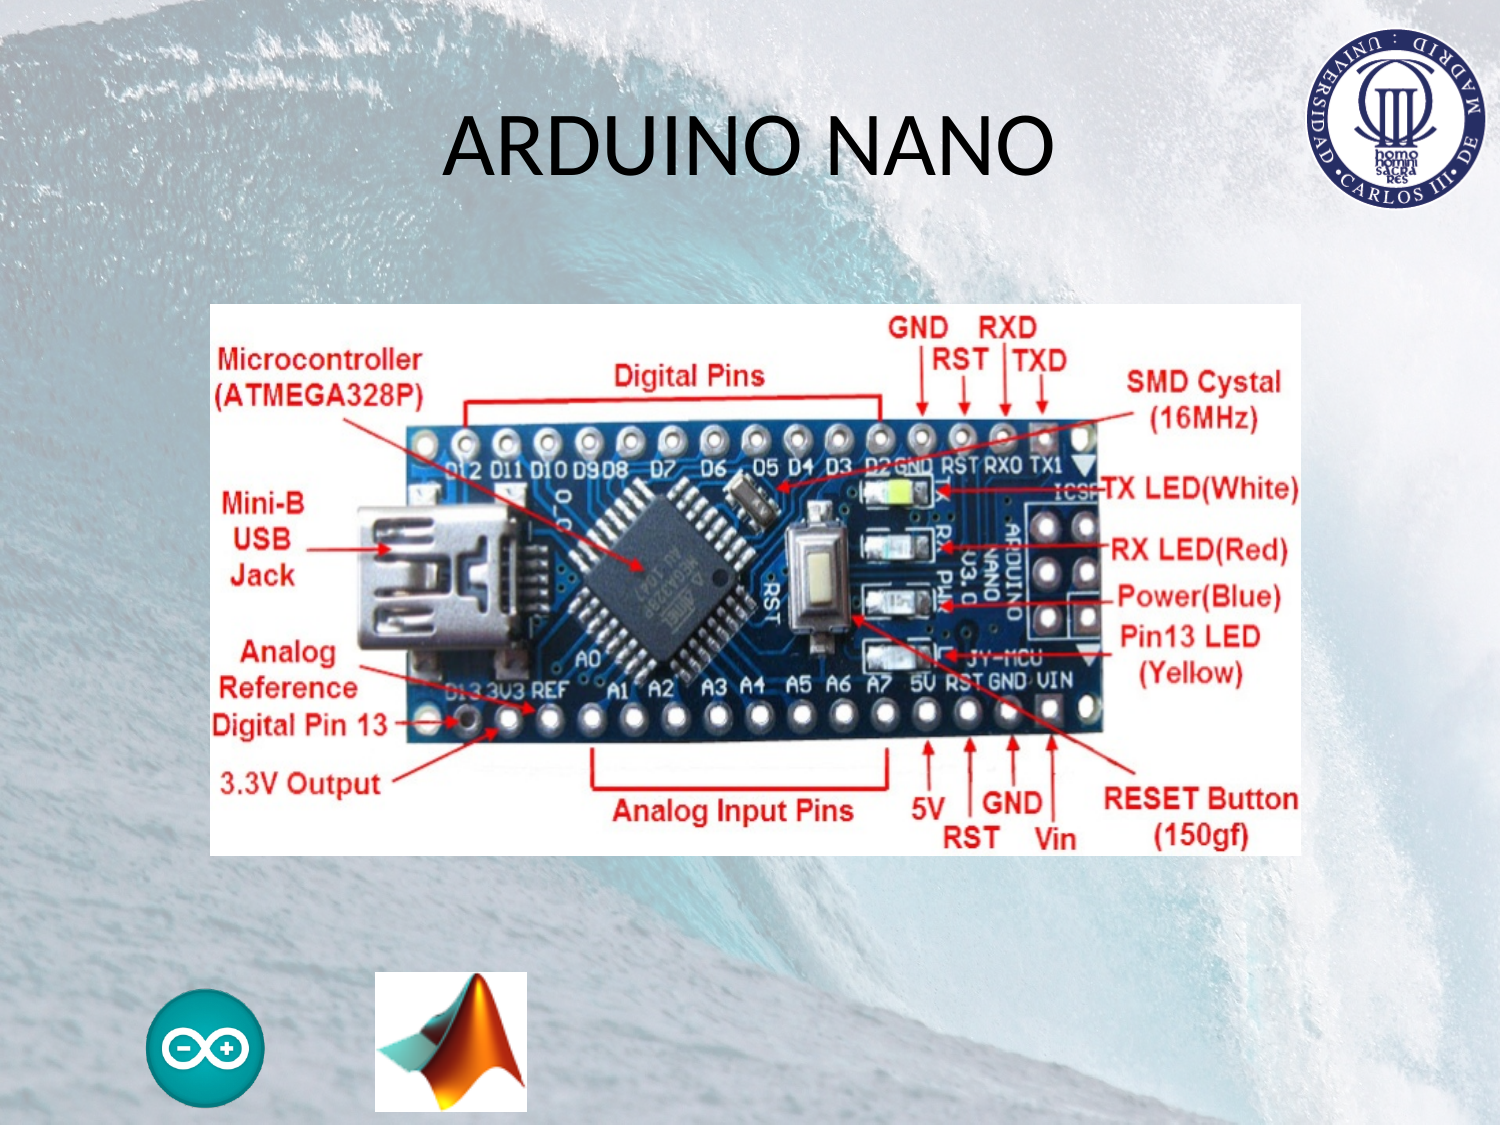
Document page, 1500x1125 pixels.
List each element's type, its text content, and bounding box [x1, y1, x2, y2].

picture [1300, 23, 1500, 215]
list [210, 304, 1302, 856]
picture [375, 972, 527, 1112]
picture [140, 984, 270, 1114]
title ARDUINO NANO [75, 45, 1425, 233]
